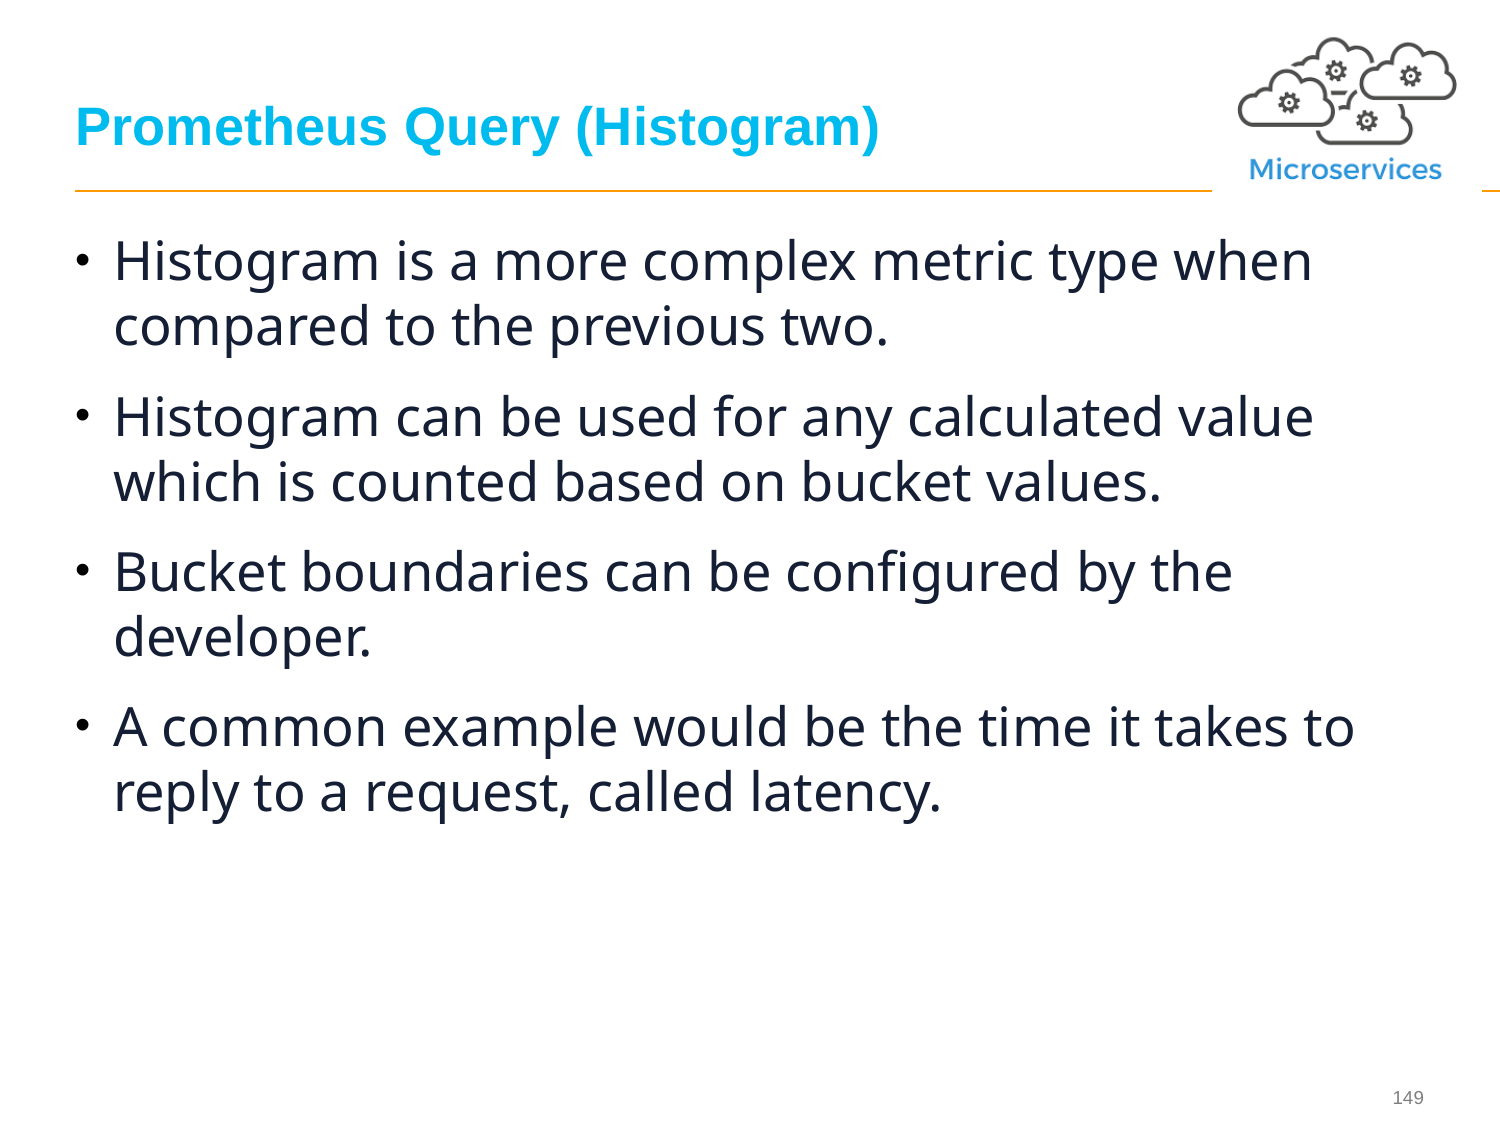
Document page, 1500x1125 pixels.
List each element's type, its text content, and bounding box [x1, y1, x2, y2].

title Prometheus Query (Histogram) [75, 27, 1422, 157]
picture [1212, 1, 1482, 203]
list Histogram is a more complex metric type when compared to the previous two. Histogram can be used for any calculated value which is counted based on bucket values. Bucket boundaries can be configured by the developer. A common example would be the time it takes to reply to a request, called latency. [75, 226, 1425, 1018]
